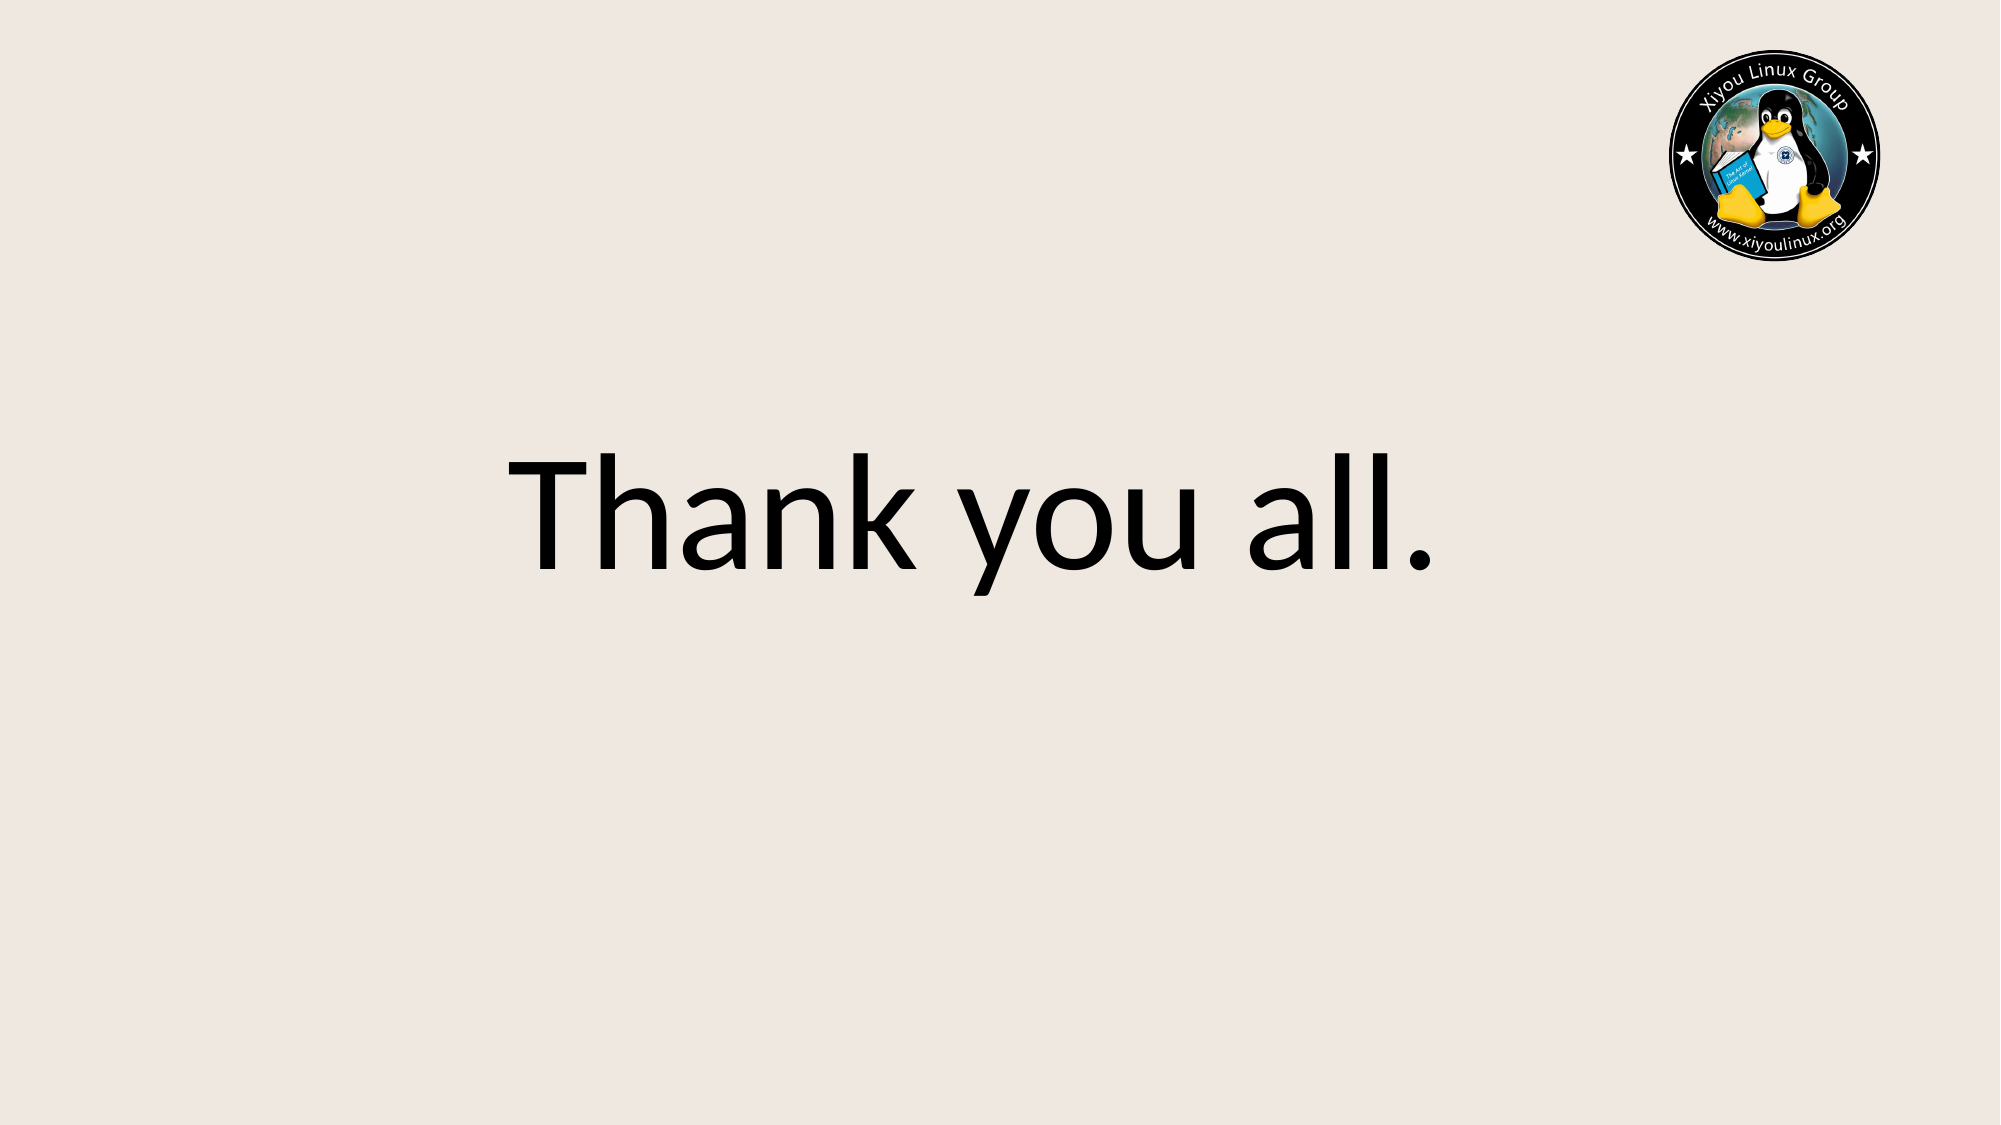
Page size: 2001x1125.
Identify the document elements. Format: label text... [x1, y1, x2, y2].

picture [1667, 48, 1882, 263]
text_box Thank you all. [360, 395, 1590, 610]
